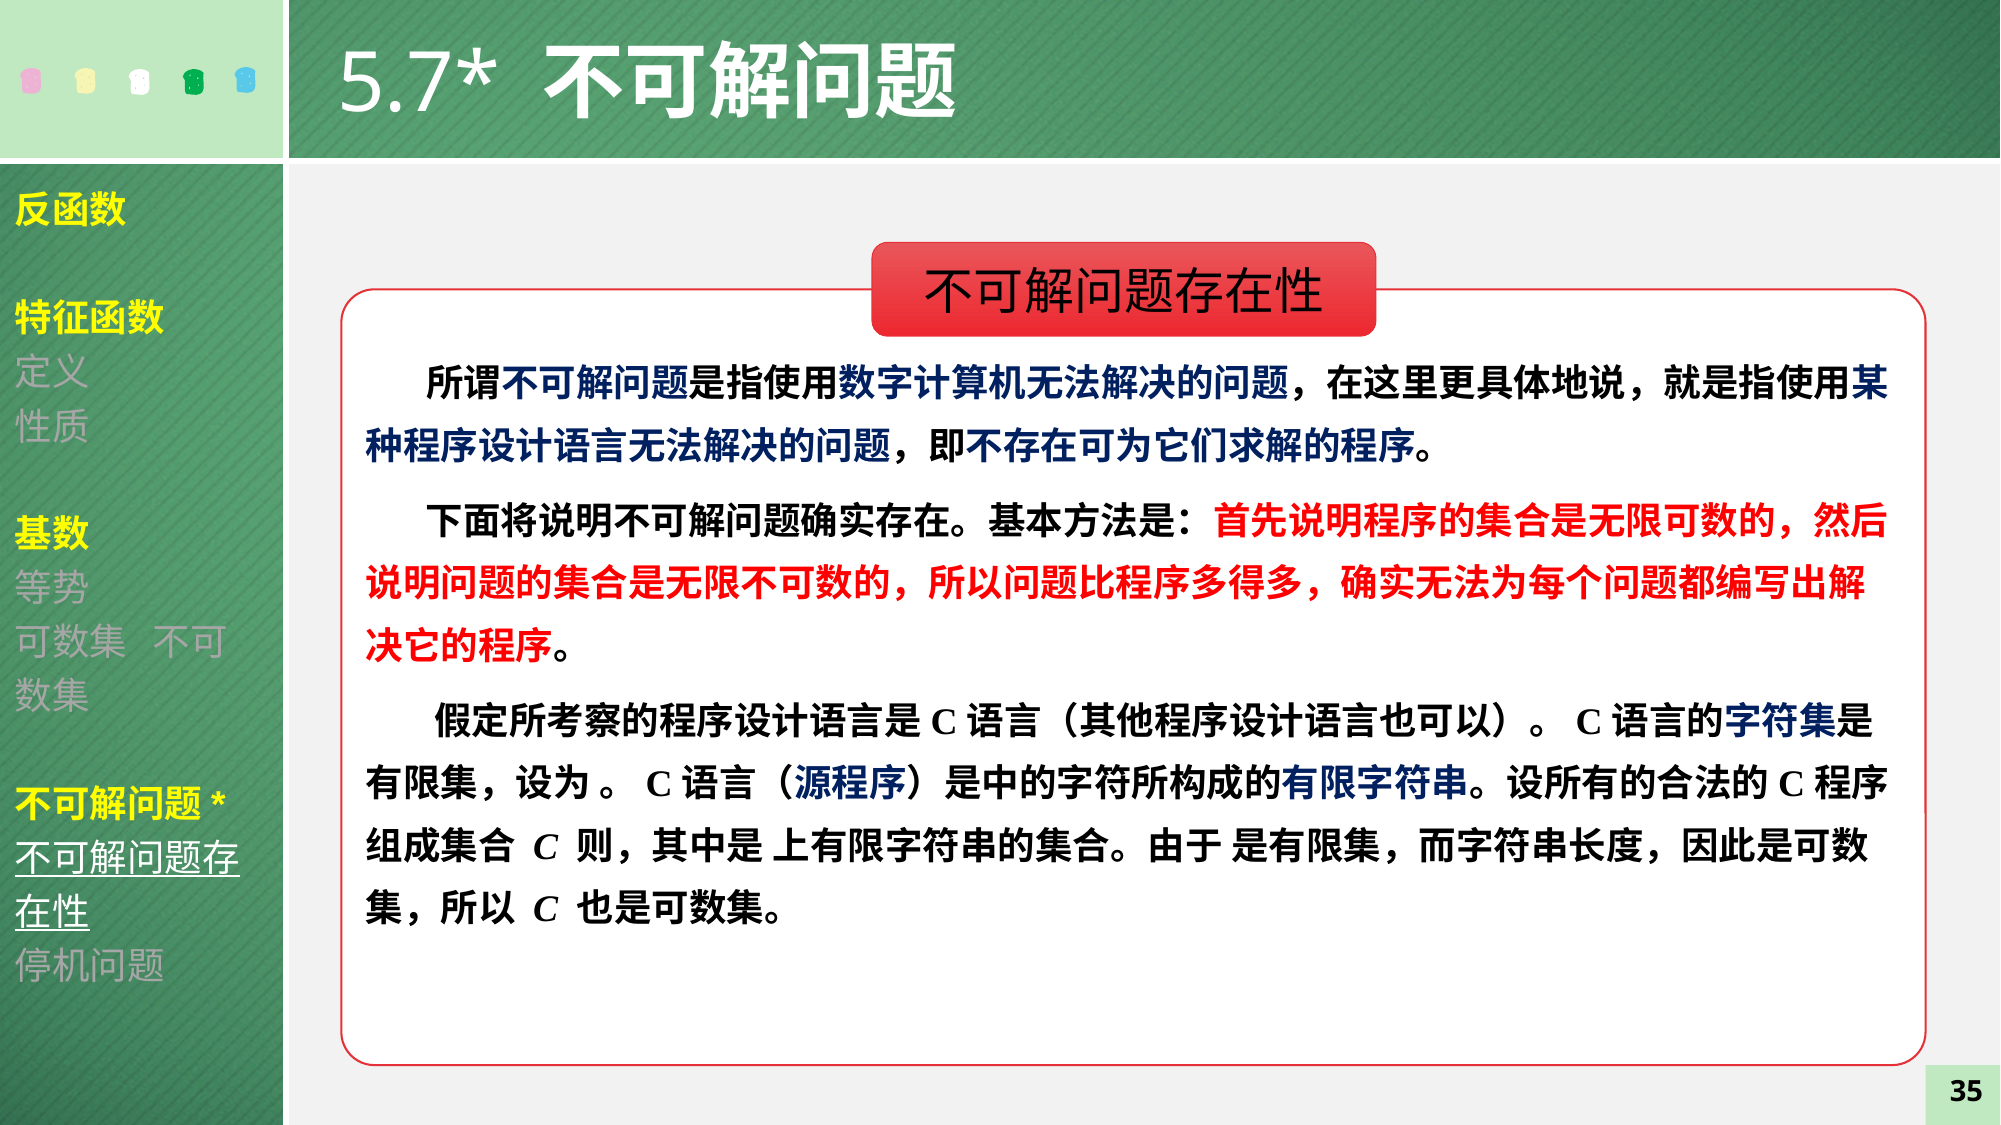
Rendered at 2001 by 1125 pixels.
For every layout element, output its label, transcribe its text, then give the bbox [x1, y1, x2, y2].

picture [0, 164, 283, 1125]
slide_number 35 [1925, 1065, 2000, 1125]
text_box 反函数 特征函数 定义 性质 基数 等势 可数集 不可数集 不可解问题* 不可解问题存在性 停机问题 [0, 170, 277, 1103]
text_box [19, 65, 258, 95]
text_box 5.7* 不可解问题 [322, 20, 1948, 136]
text_box 不可解问题存在性 [871, 241, 1377, 337]
picture [289, 0, 2000, 158]
